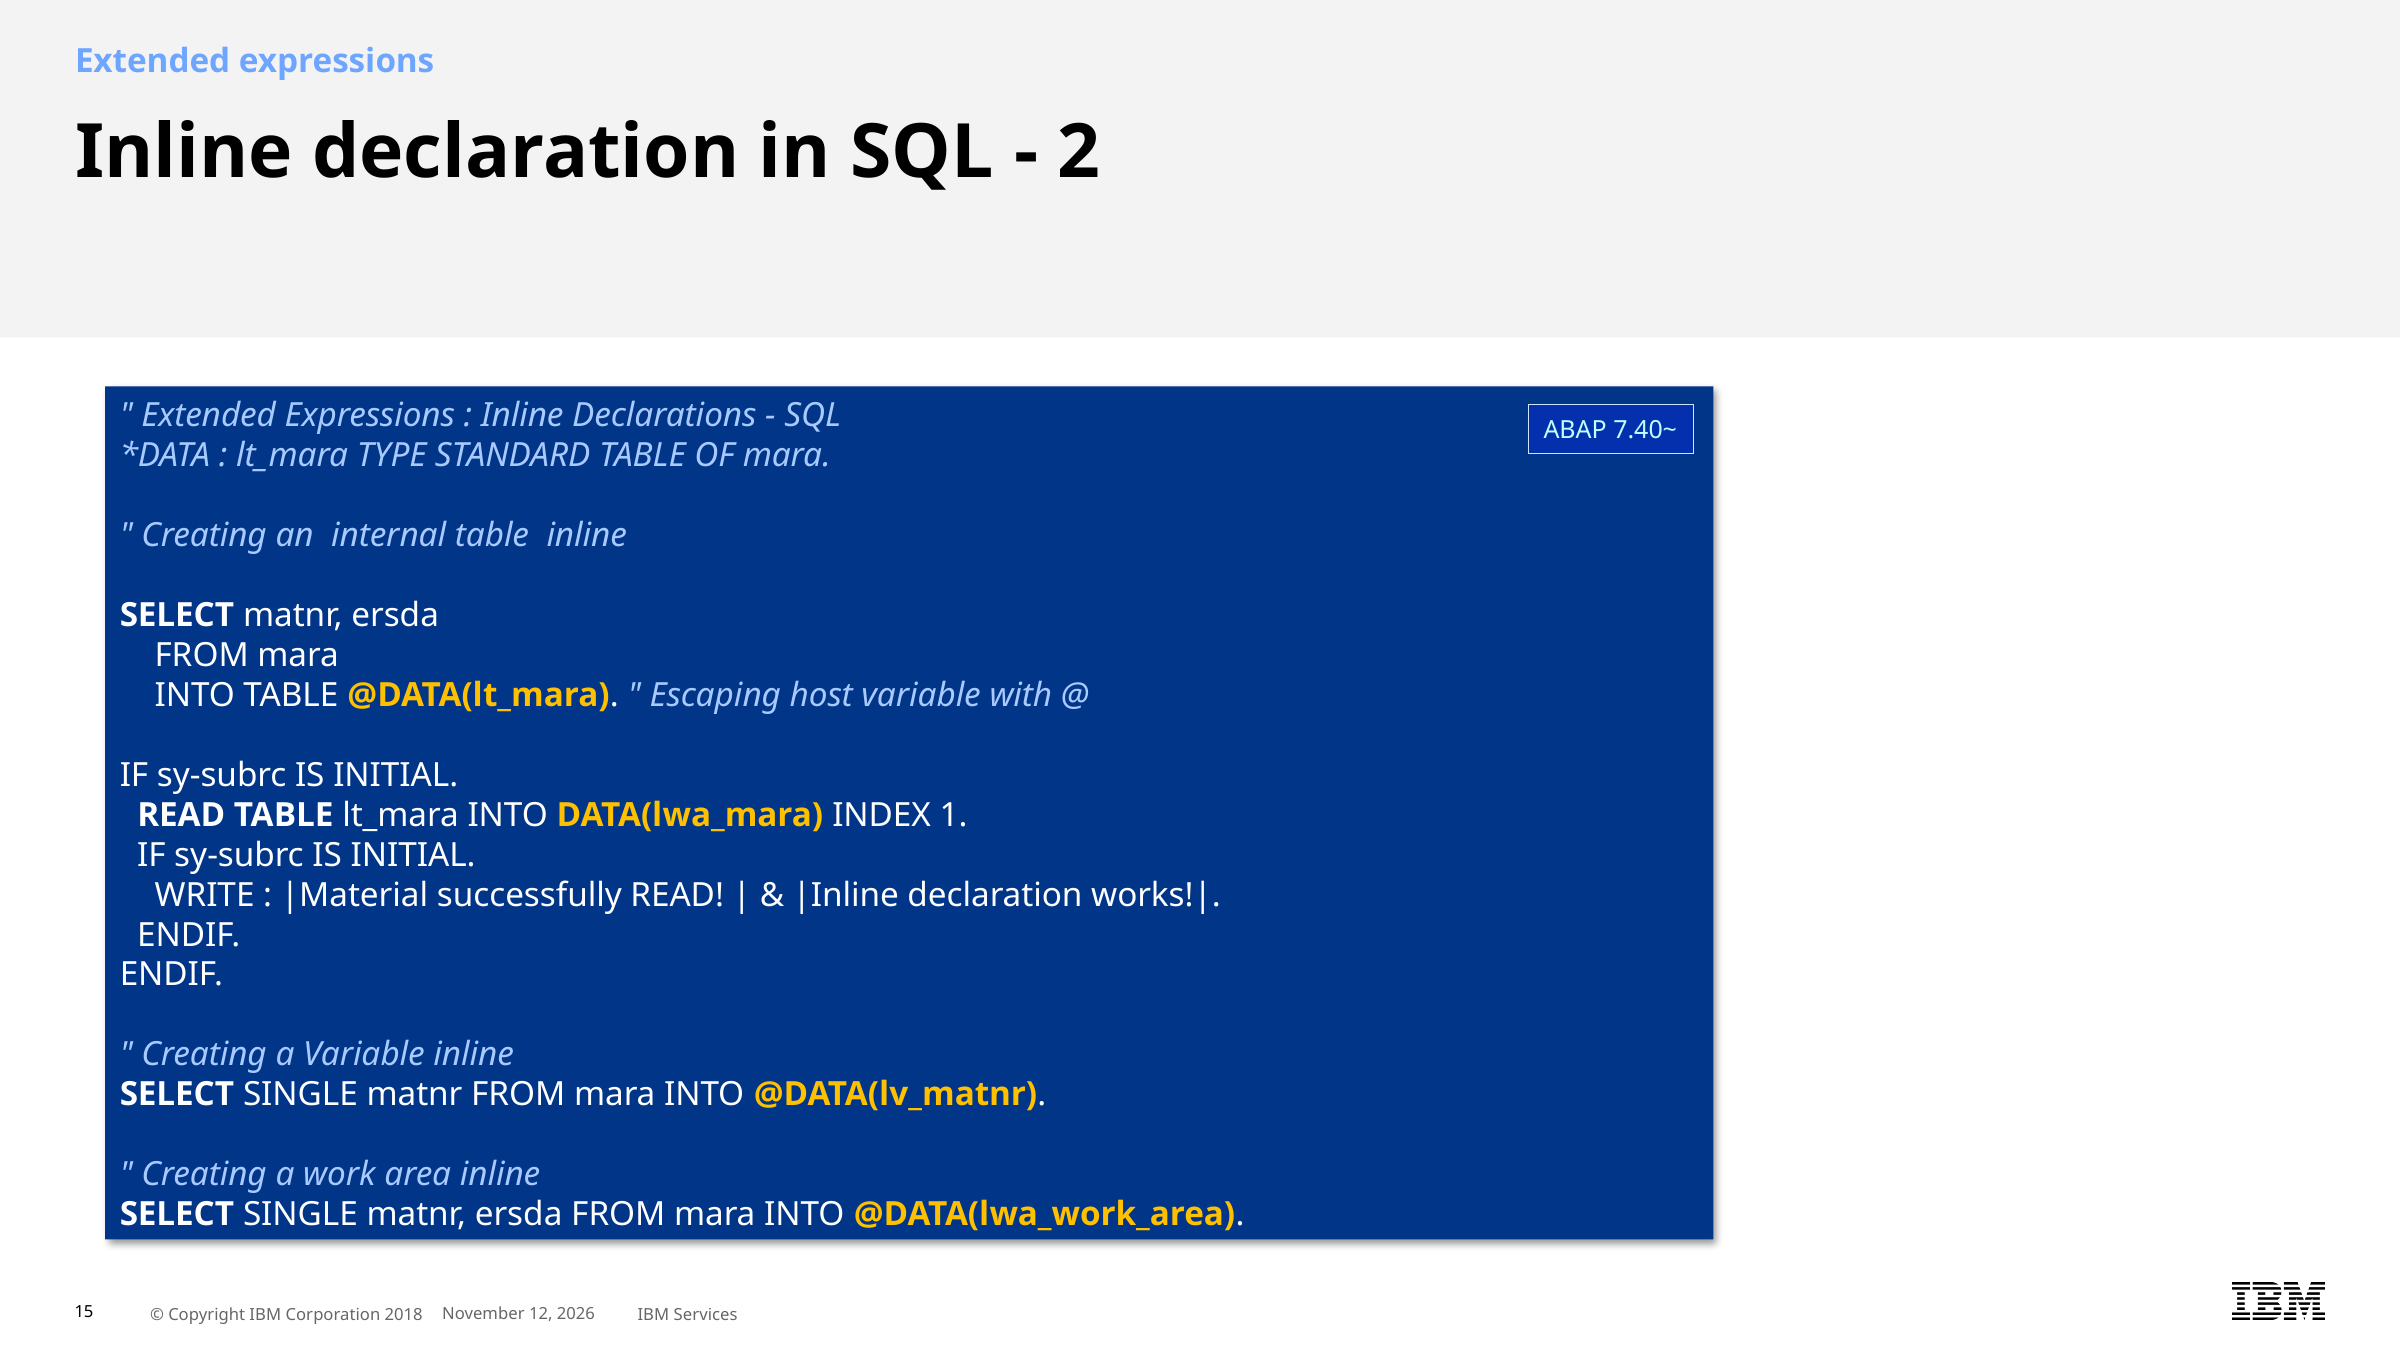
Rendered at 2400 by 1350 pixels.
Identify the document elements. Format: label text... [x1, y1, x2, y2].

text_box " Extended Expressions : Inline Declarations - SQL *DATA : lt_mara TYPE STANDARD TABLE OF mara. " Creating an internal table inline SELECT matnr, ersda FROM mara INTO TABLE @DATA(lt_mara). " Escaping host variable with @ IF sy-subrc IS INITIAL. READ TABLE lt_mara INTO DATA(lwa_mara) INDEX 1. IF sy-subrc IS INITIAL. WRITE : |Material successfully READ! | & |Inline declaration works!|. ENDIF. ENDIF. " Creating a Variable inline SELECT SINGLE matnr FROM mara INTO @DATA(lv_matnr). " Creating a work area inline SELECT SINGLE matnr, ersda FROM mara INTO @DATA(lwa_work_area). [105, 386, 1714, 1240]
list Extended expressions [75, 43, 563, 113]
title Inline declaration in SQL - 2 [75, 112, 2325, 278]
picture [2232, 1282, 2325, 1320]
text_box ABAP 7.40~ [1528, 404, 1694, 454]
